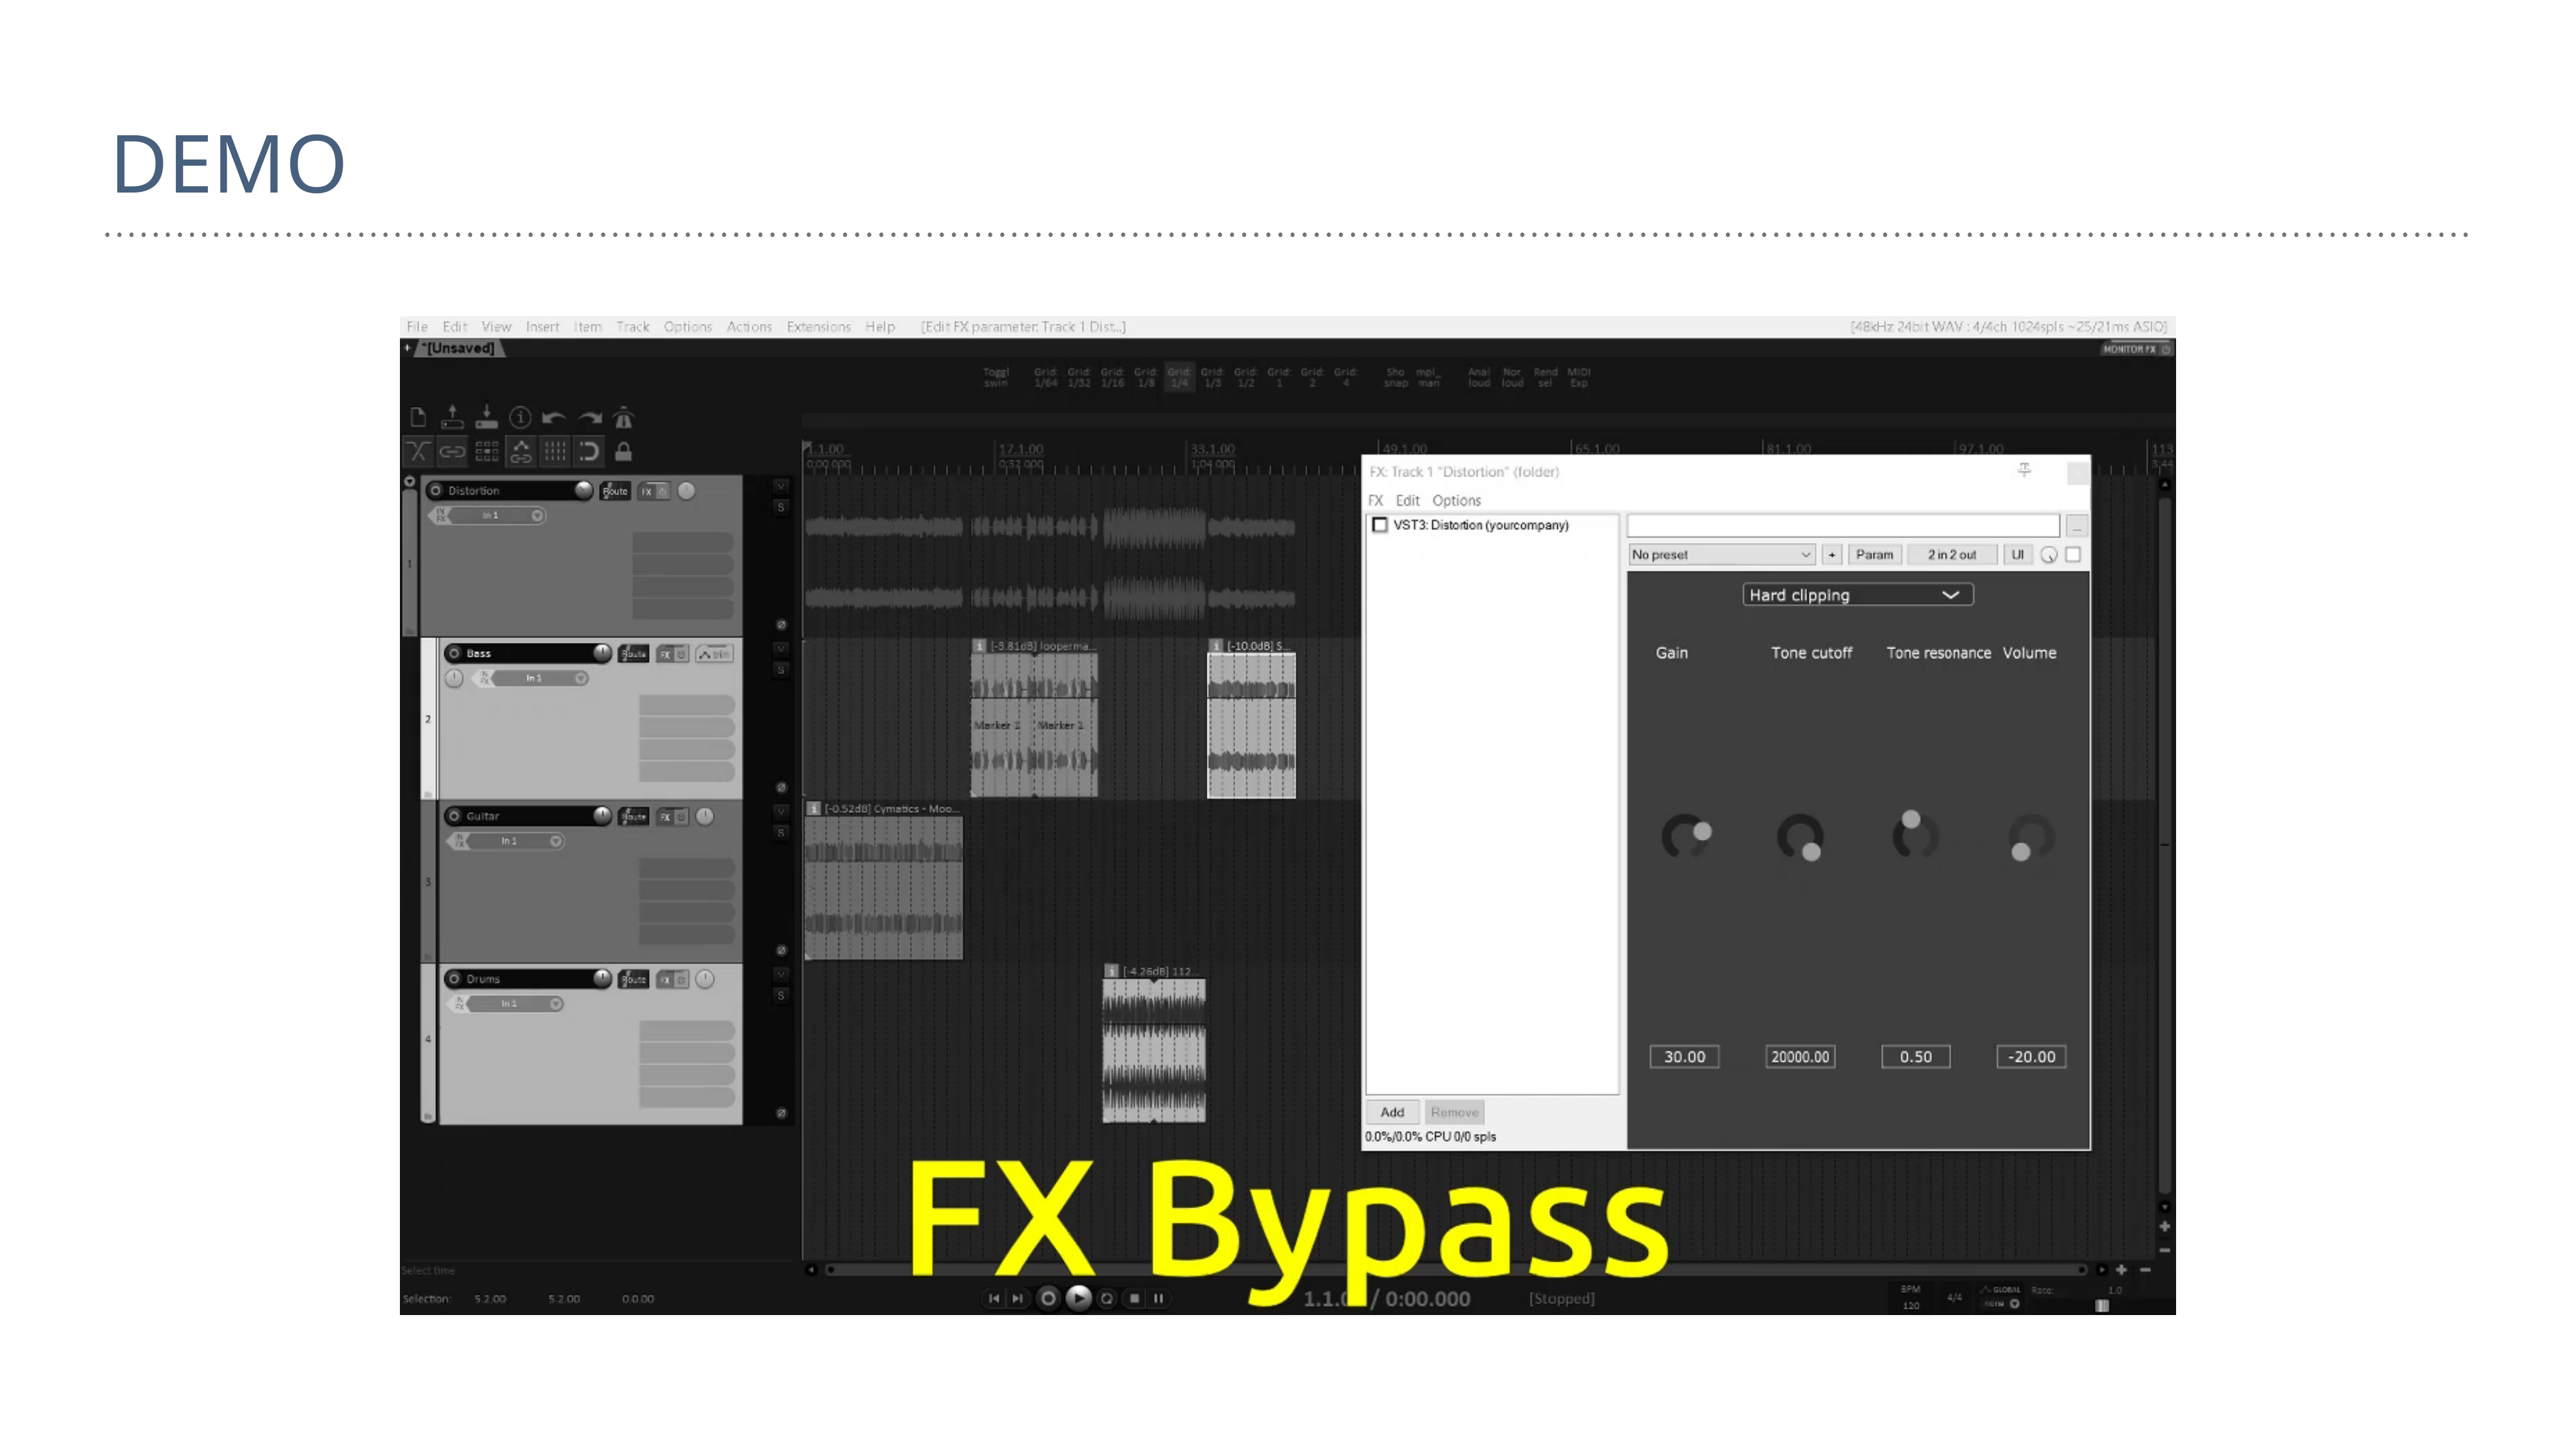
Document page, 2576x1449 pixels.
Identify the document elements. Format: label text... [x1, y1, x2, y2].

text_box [399, 315, 2177, 1316]
text_box Demo [104, 107, 2466, 215]
